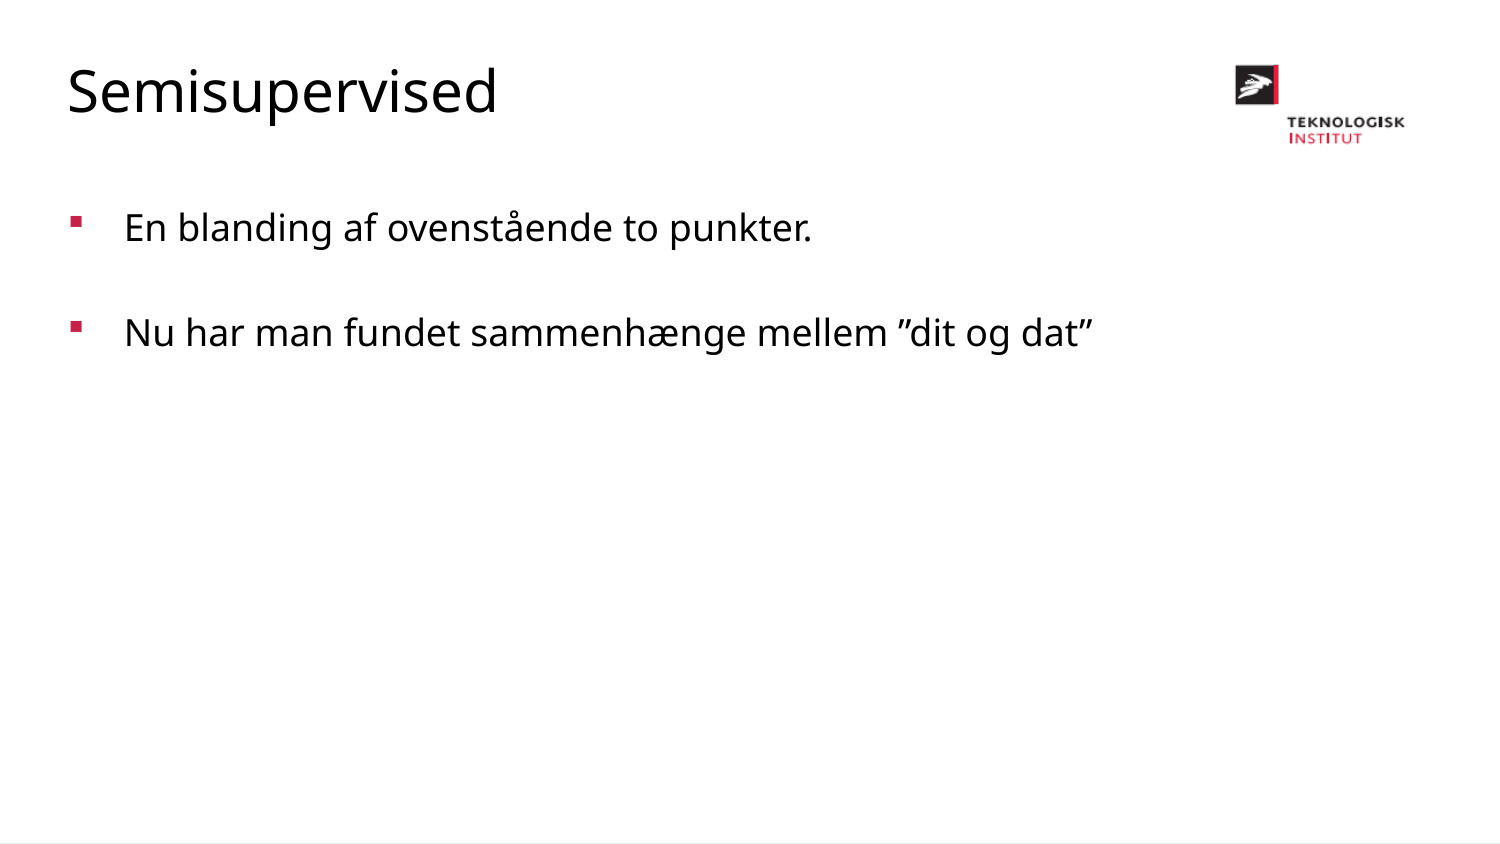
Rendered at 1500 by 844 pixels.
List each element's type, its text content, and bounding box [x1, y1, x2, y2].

list Semisupervised [46, 33, 1204, 185]
list En blanding af ovenstående to punkter. Nu har man fundet sammenhænge mellem ”dit og dat” [46, 183, 1447, 462]
